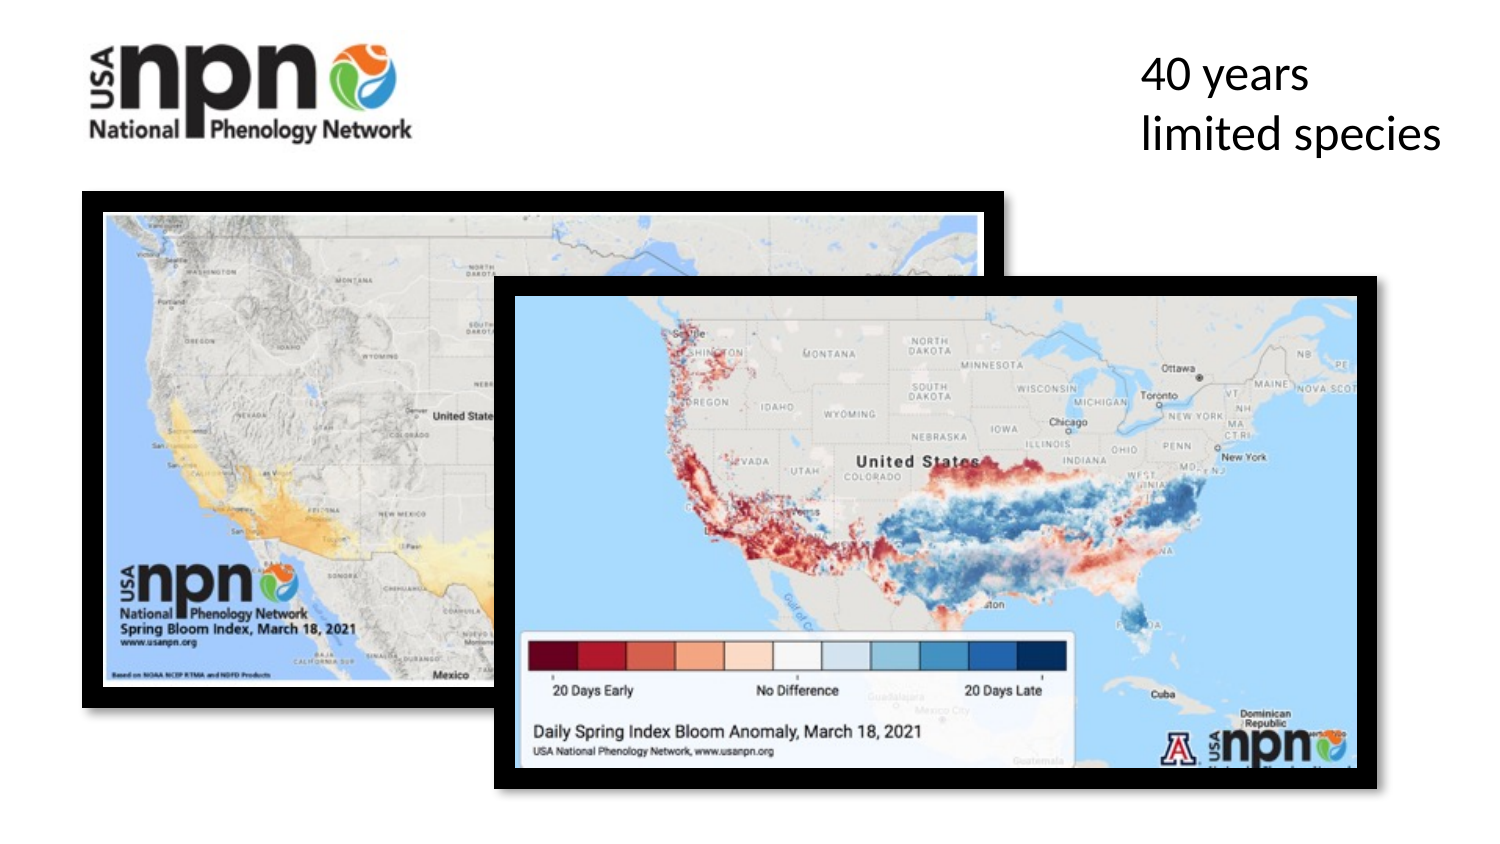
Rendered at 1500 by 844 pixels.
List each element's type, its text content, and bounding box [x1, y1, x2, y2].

text_box 40 years limited species [1125, 32, 1457, 168]
picture [102, 211, 1357, 768]
picture [83, 30, 422, 153]
